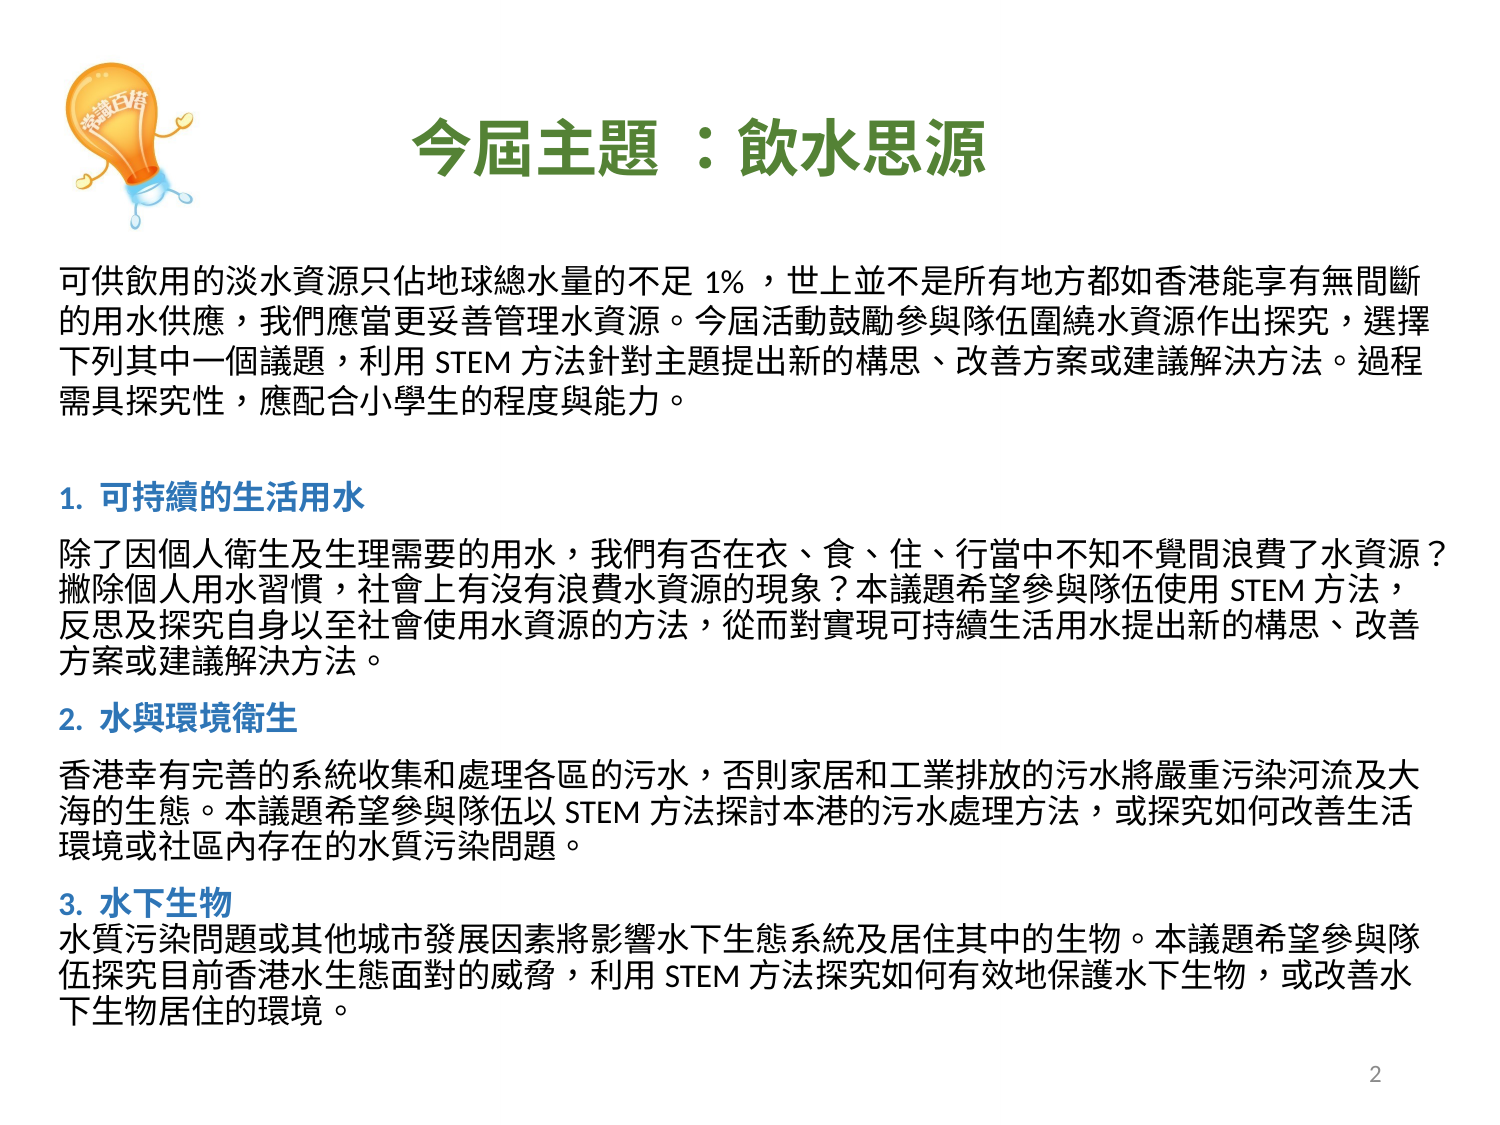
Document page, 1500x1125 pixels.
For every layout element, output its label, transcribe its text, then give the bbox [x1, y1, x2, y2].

picture [0, 0, 1500, 1125]
title 今屆主題 ：飲水思源 [395, 70, 1179, 234]
list 可供飲用的淡水資源只佔地球總水量的不足1%，世上並不是所有地方都如香港能享有無間斷的用水供應，我們應當更妥善管理水資源。今屆活動鼓勵參與隊伍圍繞水資源作出探究，選擇下列其中一個議題，利用STEM方法針對主題提出新的構思、改善方案或建議解決方法。過程需具探究性，應配合小學生的程度與能力。 1. 可持續的生活用水 除了因個人衛生及生理需要的用水，我們有否在衣、食、住、行當中不知不覺間浪費了水資源？撇除個人用水習慣，社會上有沒有浪費水資源的現象？本議題希望參與隊伍使用STEM方法，反思及探究自身以至社會使用水資源的方法，從而對實現可持續生活用水提出新的構思、改善方案或建議解決方法。 2. 水與環境衛生 香港幸有完善的系統收集和處理各區的污水，否則家居和工業排放的污水將嚴重污染河流及大海的生態。本議題希望參與隊伍以STEM方法探討本港的污水處理方法，或探究如何改善生活環境或社區內存在的水質污染問題。 3. 水下生物 水質污染問題或其他城市發展因素將影響水下生態系統及居住其中的生物。本議題希望參與隊伍探究目前香港水生態面對的威脅，利用STEM方法探究如何有效地保護水下生物，或改善水下生物居住的環境。 [43, 252, 1457, 1108]
slide_number 2 [1059, 1042, 1397, 1103]
